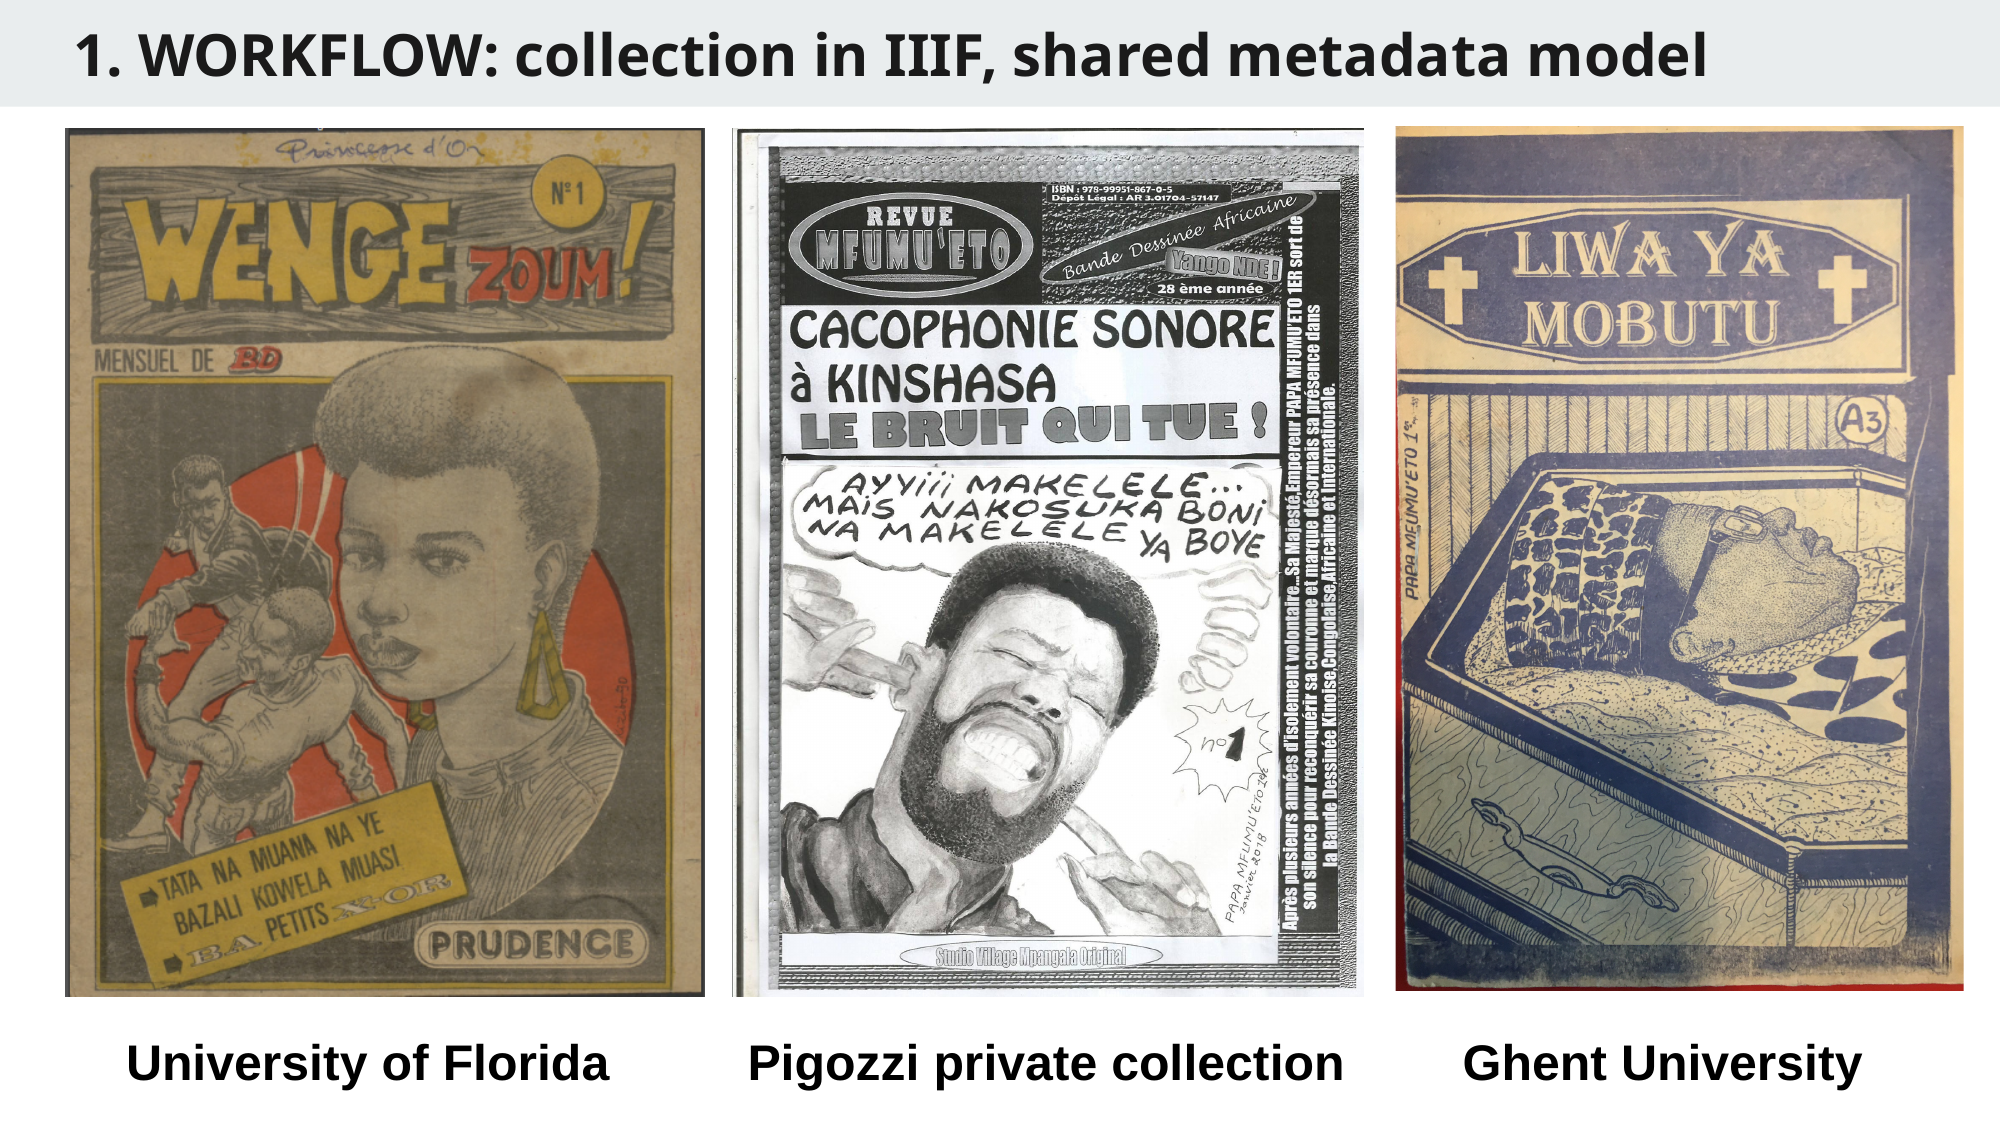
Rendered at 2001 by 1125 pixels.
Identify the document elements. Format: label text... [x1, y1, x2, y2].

text_box Pigozzi private collection [732, 1022, 1372, 1098]
picture [1395, 126, 1964, 991]
picture [732, 128, 1364, 997]
text_box Ghent University [1447, 1022, 1907, 1098]
text_box University of Florida [111, 1022, 659, 1098]
title 1. WORKFLOW: collection in IIIF, shared metadata model [53, 0, 1735, 116]
picture [65, 128, 705, 997]
